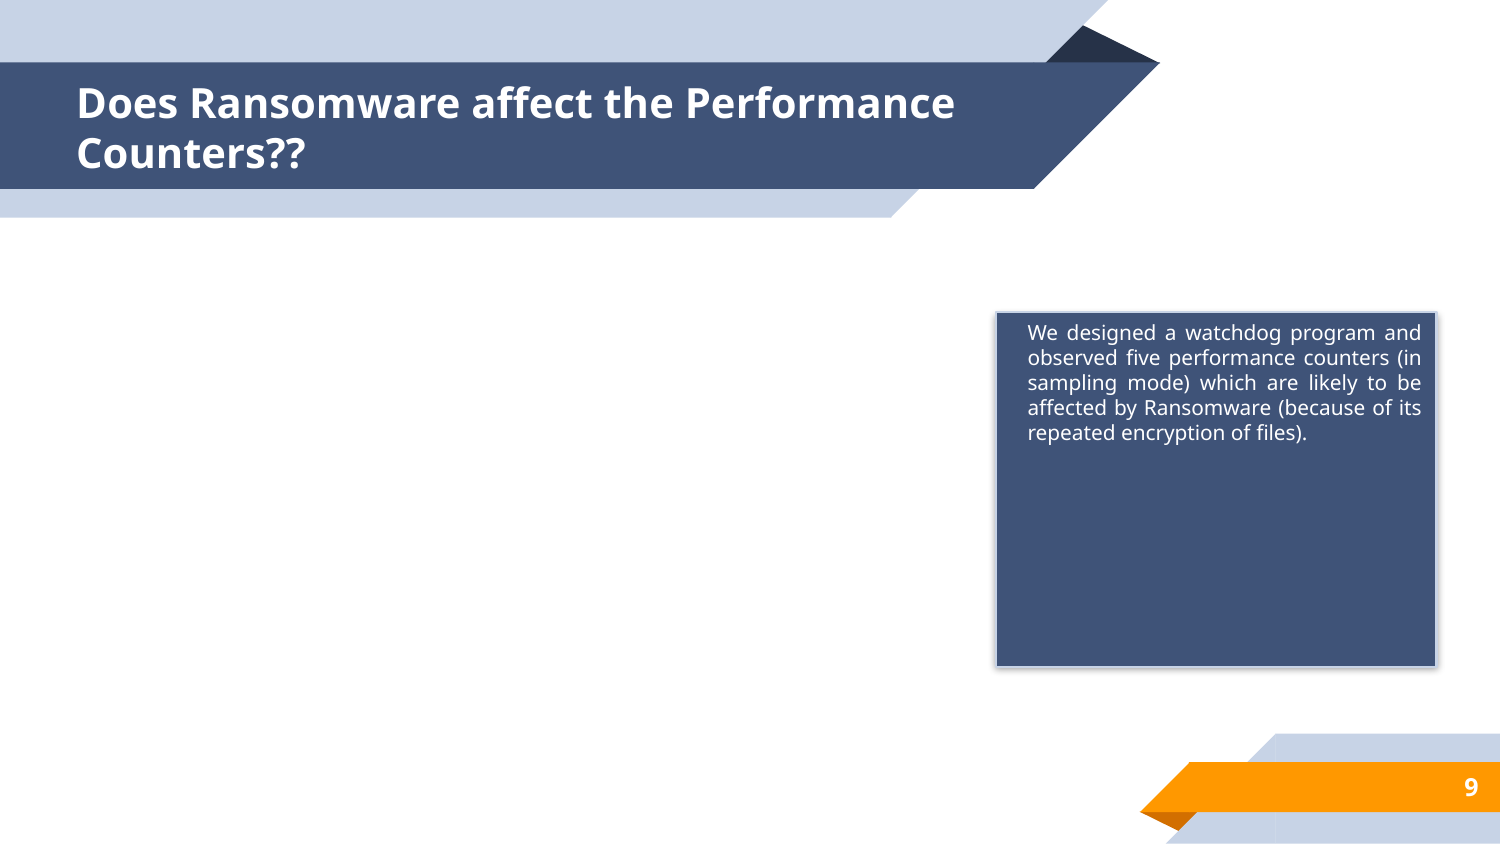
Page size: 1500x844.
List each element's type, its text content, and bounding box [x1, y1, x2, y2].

title Does Ransomware affect the Performance Counters?? [61, 64, 997, 190]
slide_number 9 [1249, 760, 1494, 813]
text_box We designed a watchdog program and observed five performance counters (in sampling mode) which are likely to be affected by Ransomware (because of its repeated encryption of files). [995, 312, 1437, 667]
